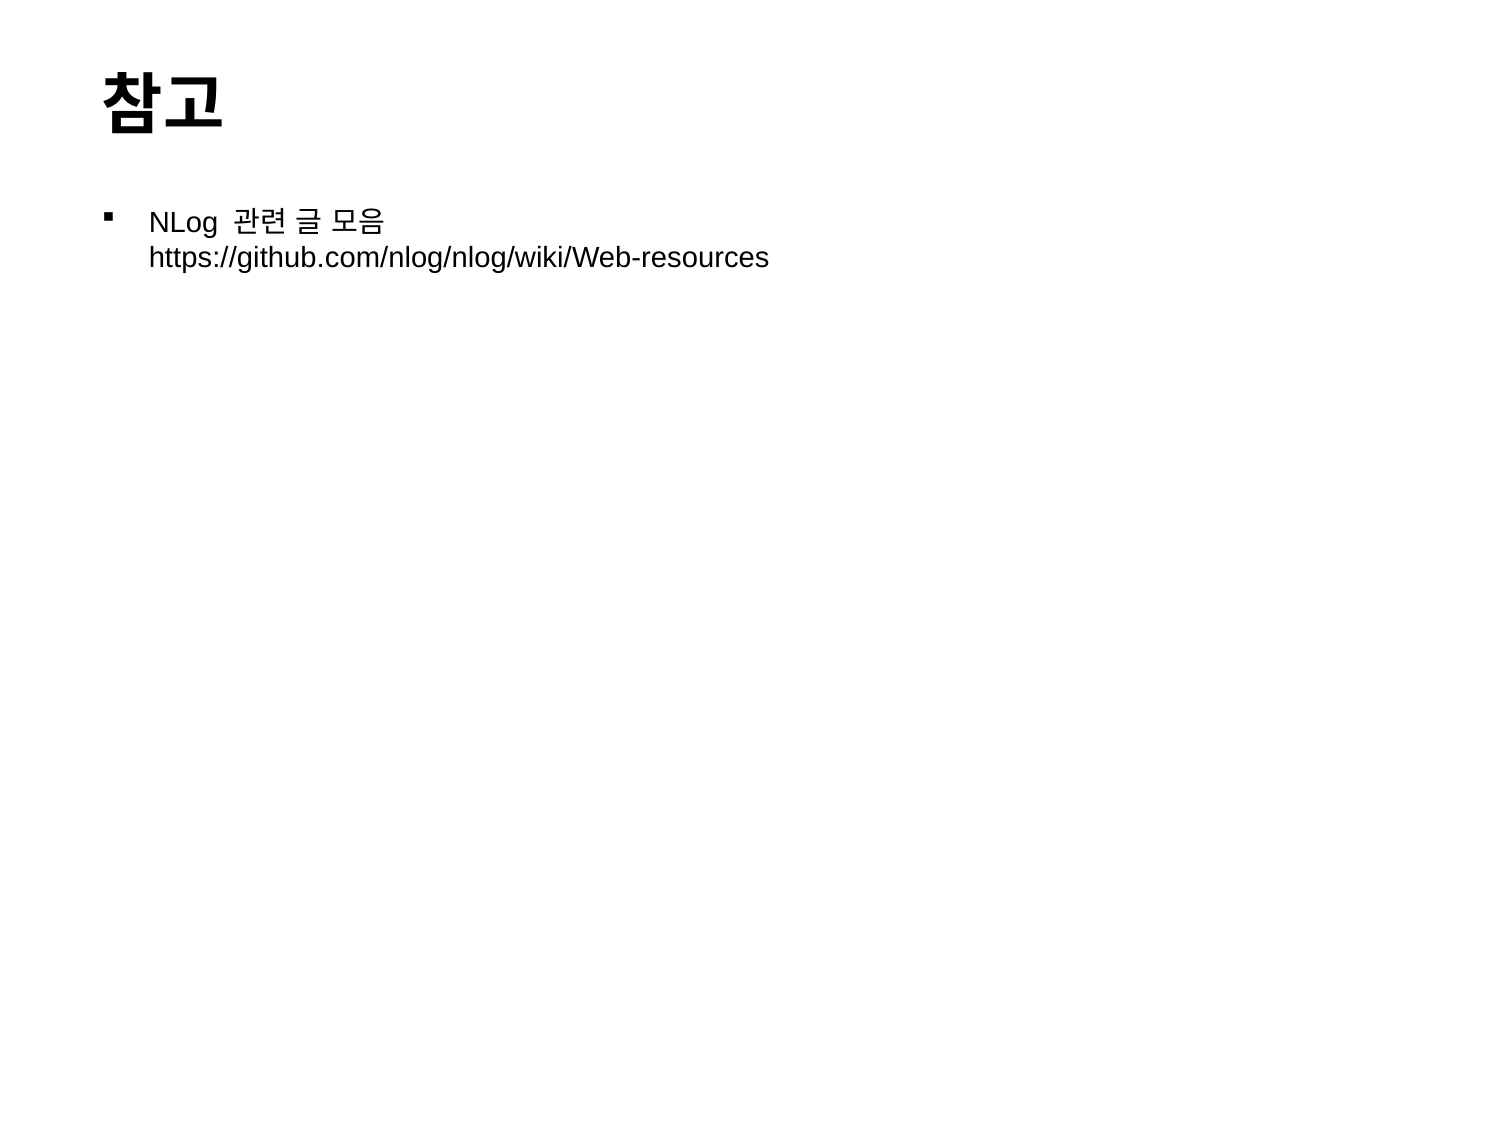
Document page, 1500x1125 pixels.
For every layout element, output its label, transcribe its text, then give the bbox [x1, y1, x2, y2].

text_box 참고 [87, 54, 914, 149]
text_box NLog 관련 글 모음 https://github.com/nlog/nlog/wiki/Web-resources [87, 196, 1400, 281]
